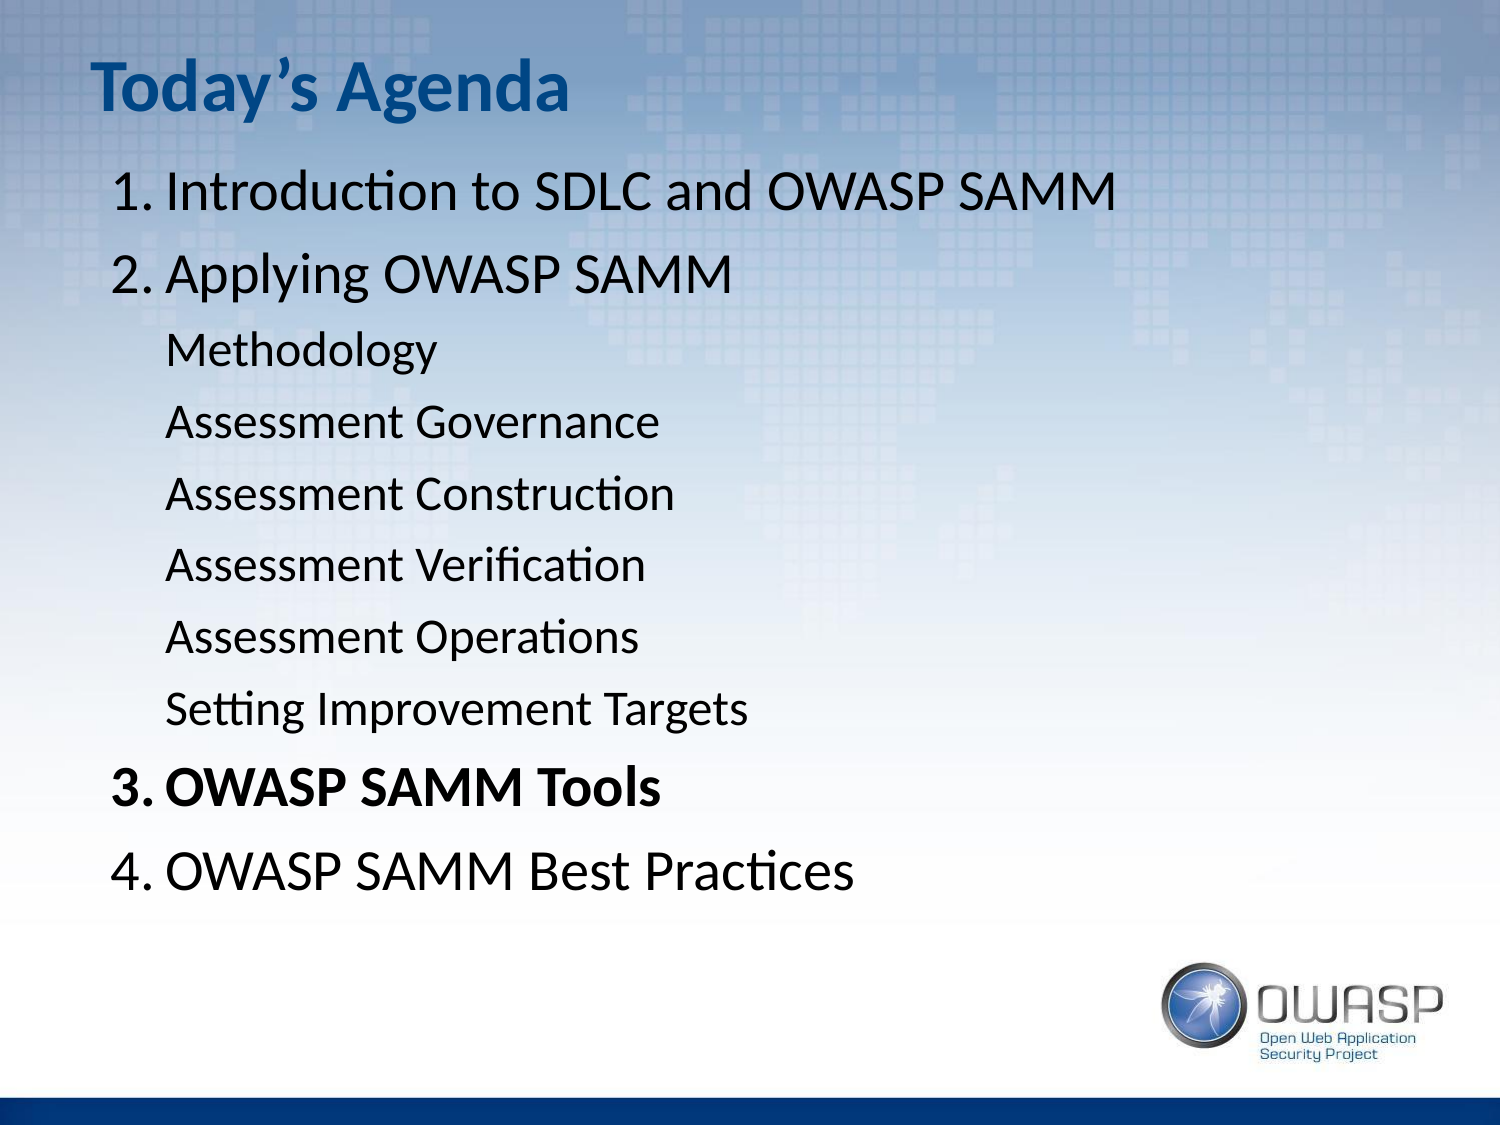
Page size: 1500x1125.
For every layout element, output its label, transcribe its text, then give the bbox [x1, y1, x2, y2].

title Today’s Agenda [75, 45, 1425, 119]
list Introduction to SDLC and OWASP SAMM Applying OWASP SAMM Methodology Assessment Governance Assessment Construction Assessment Verification Assessment Operations Setting Improvement Targets OWASP SAMM Tools OWASP SAMM Best Practices [75, 136, 1425, 1028]
picture [0, 0, 1500, 1125]
